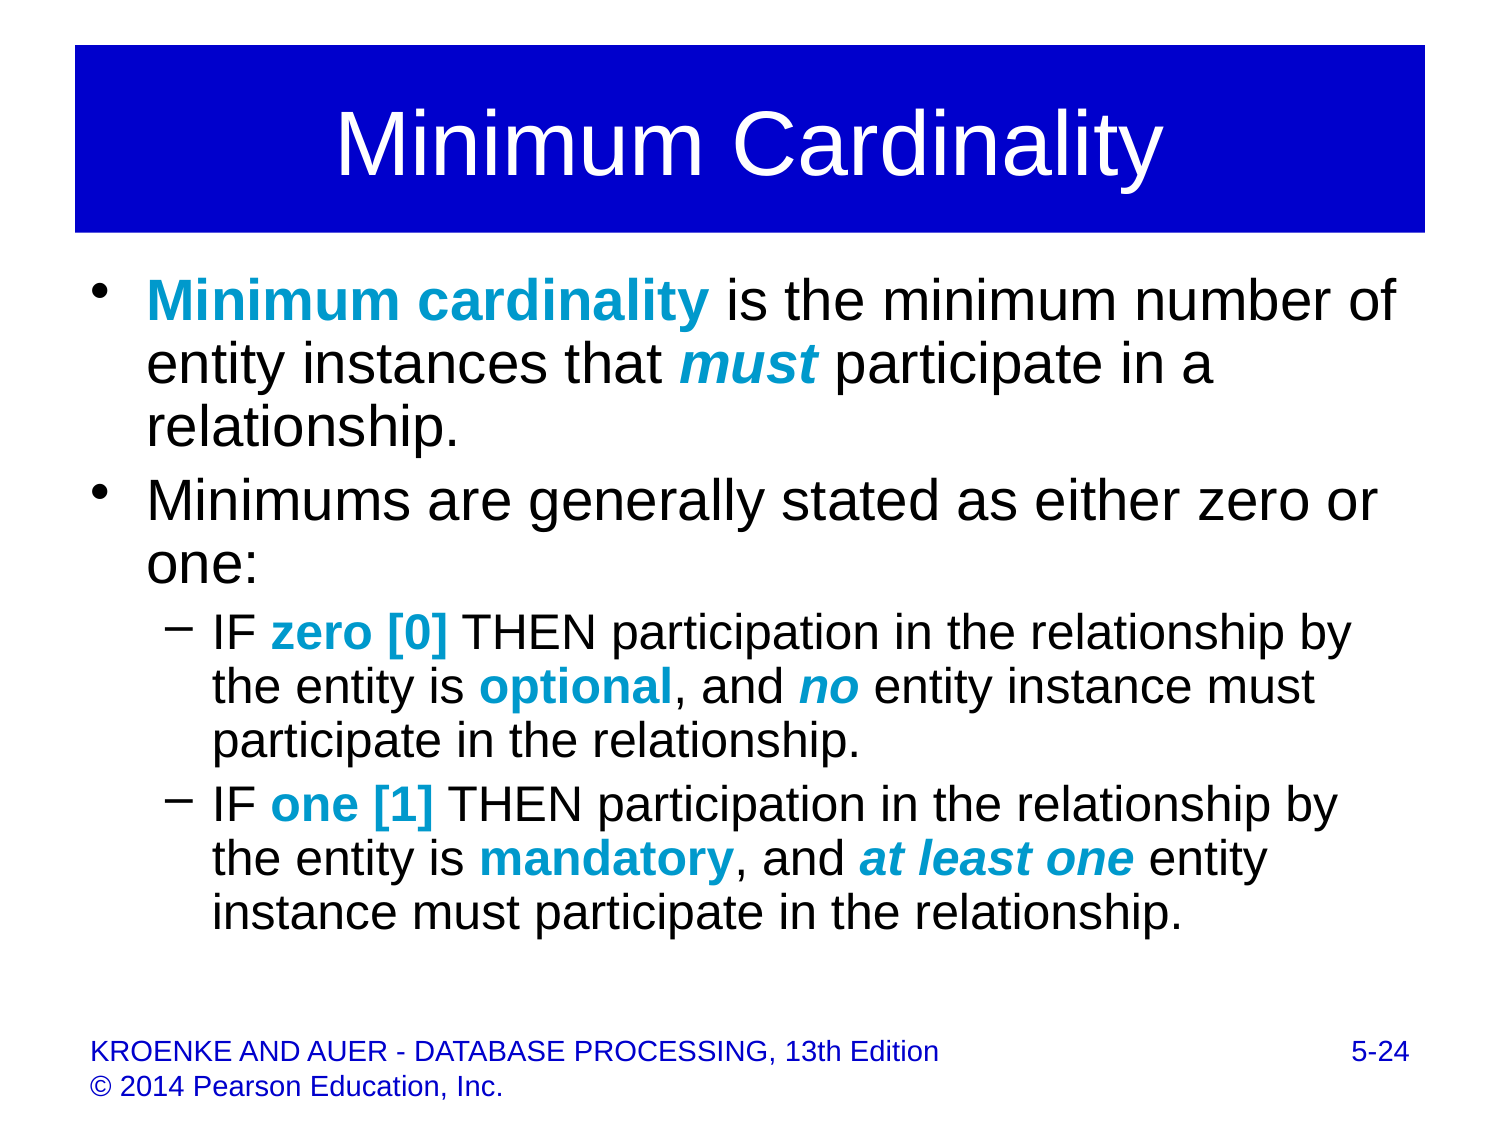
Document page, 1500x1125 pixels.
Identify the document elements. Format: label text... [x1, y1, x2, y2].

title Minimum Cardinality [75, 45, 1425, 233]
list Minimum cardinality is the minimum number of entity instances that must participate in a relationship. Minimums are generally stated as either zero or one: IF zero [0] THEN participation in the relationship by the entity is optional, and no entity instance must participate in the relationship. IF one [1] THEN participation in the relationship by the entity is mandatory, and at least one entity instance must participate in the relationship. [75, 262, 1425, 1005]
slide_number 5-24 [1074, 1024, 1426, 1103]
footer KROENKE AND AUER - DATABASE PROCESSING, 13th Edition © 2014 Pearson Education, Inc. [74, 1024, 976, 1104]
